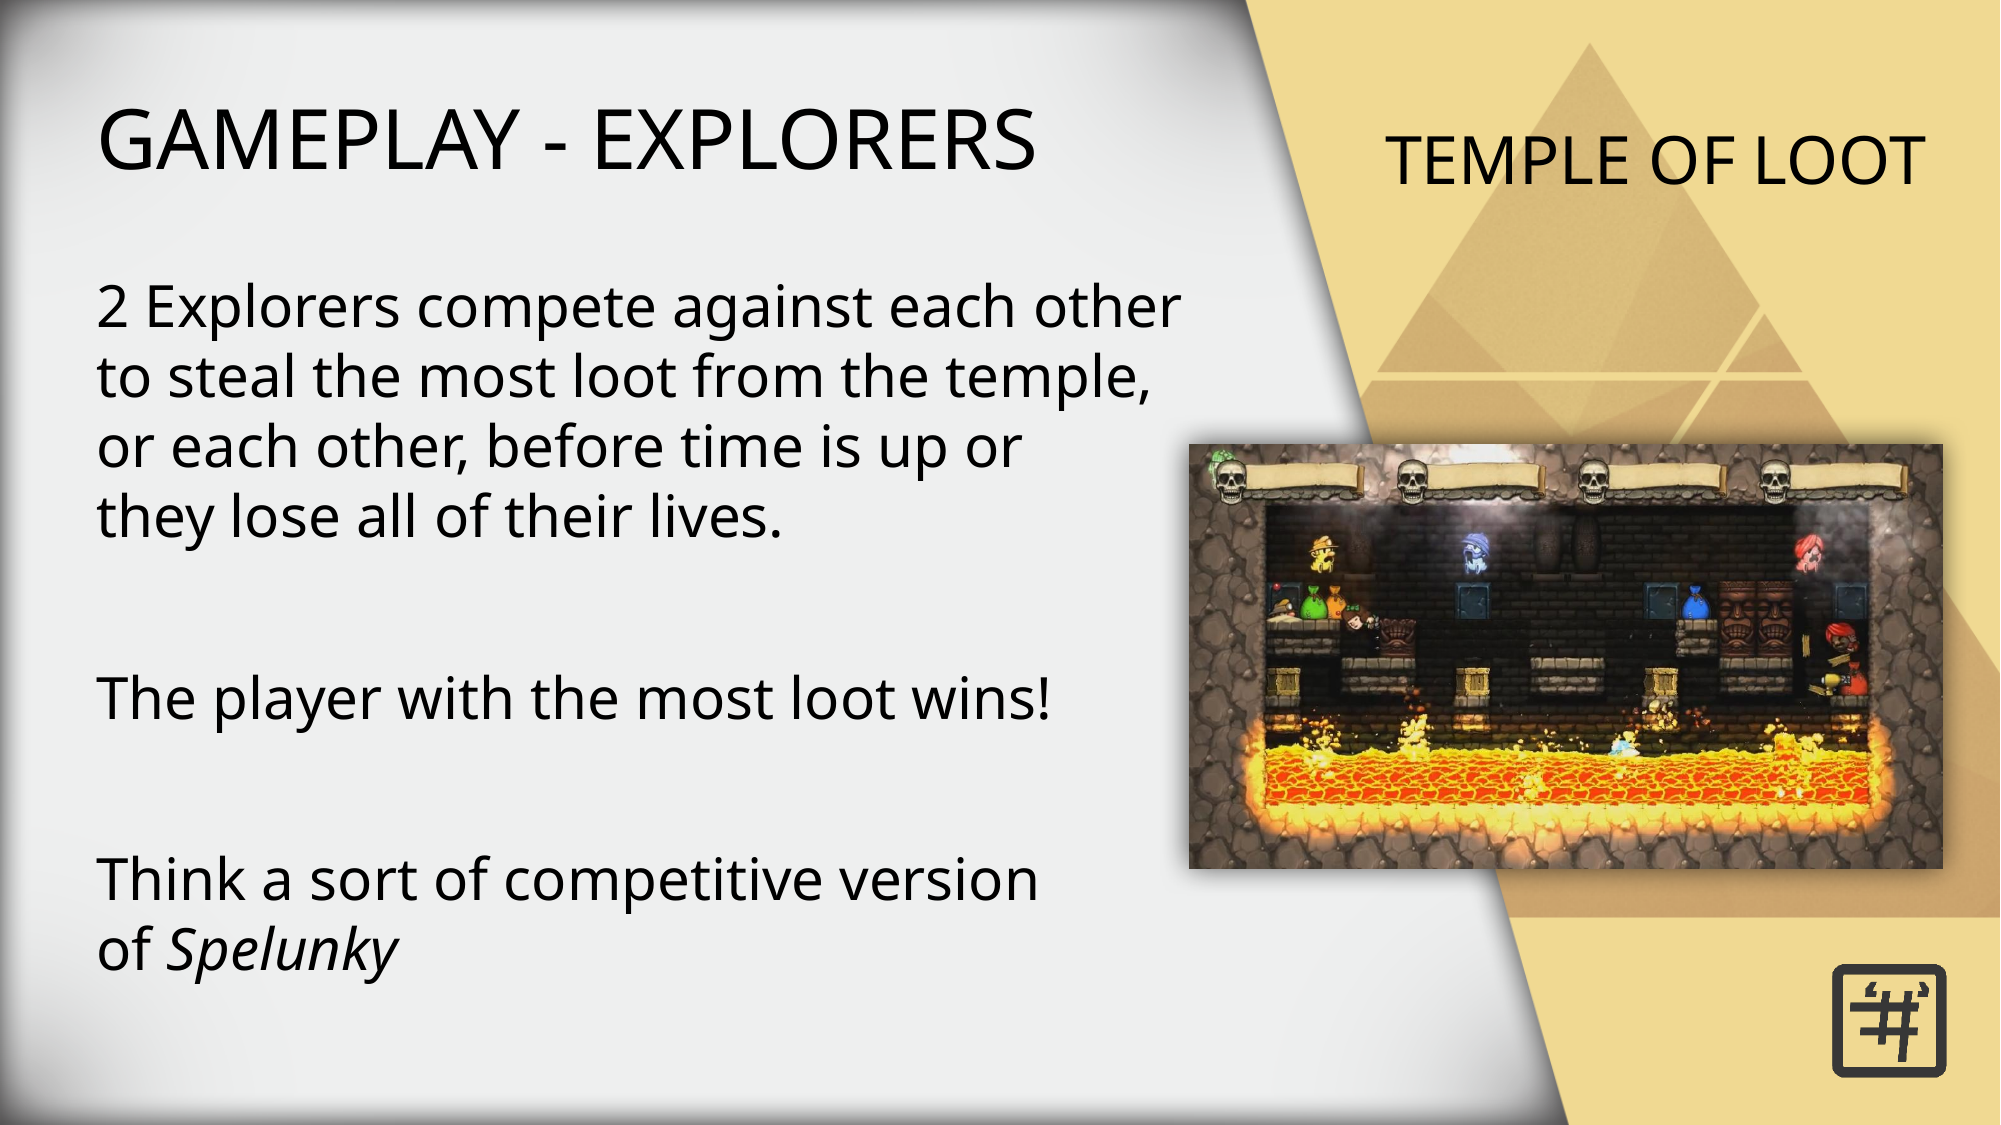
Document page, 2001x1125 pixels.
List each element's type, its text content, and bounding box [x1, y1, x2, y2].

list GAMEPLAY - EXPLORERS [81, 90, 1190, 215]
picture [0, 0, 2001, 1125]
list 2 Explorers compete against each other to steal the most loot from the temple, or each other, before time is up or they lose all of their lives. The player with the most loot wins! Think a sort of competitive version of Spelunky [81, 261, 1769, 1029]
